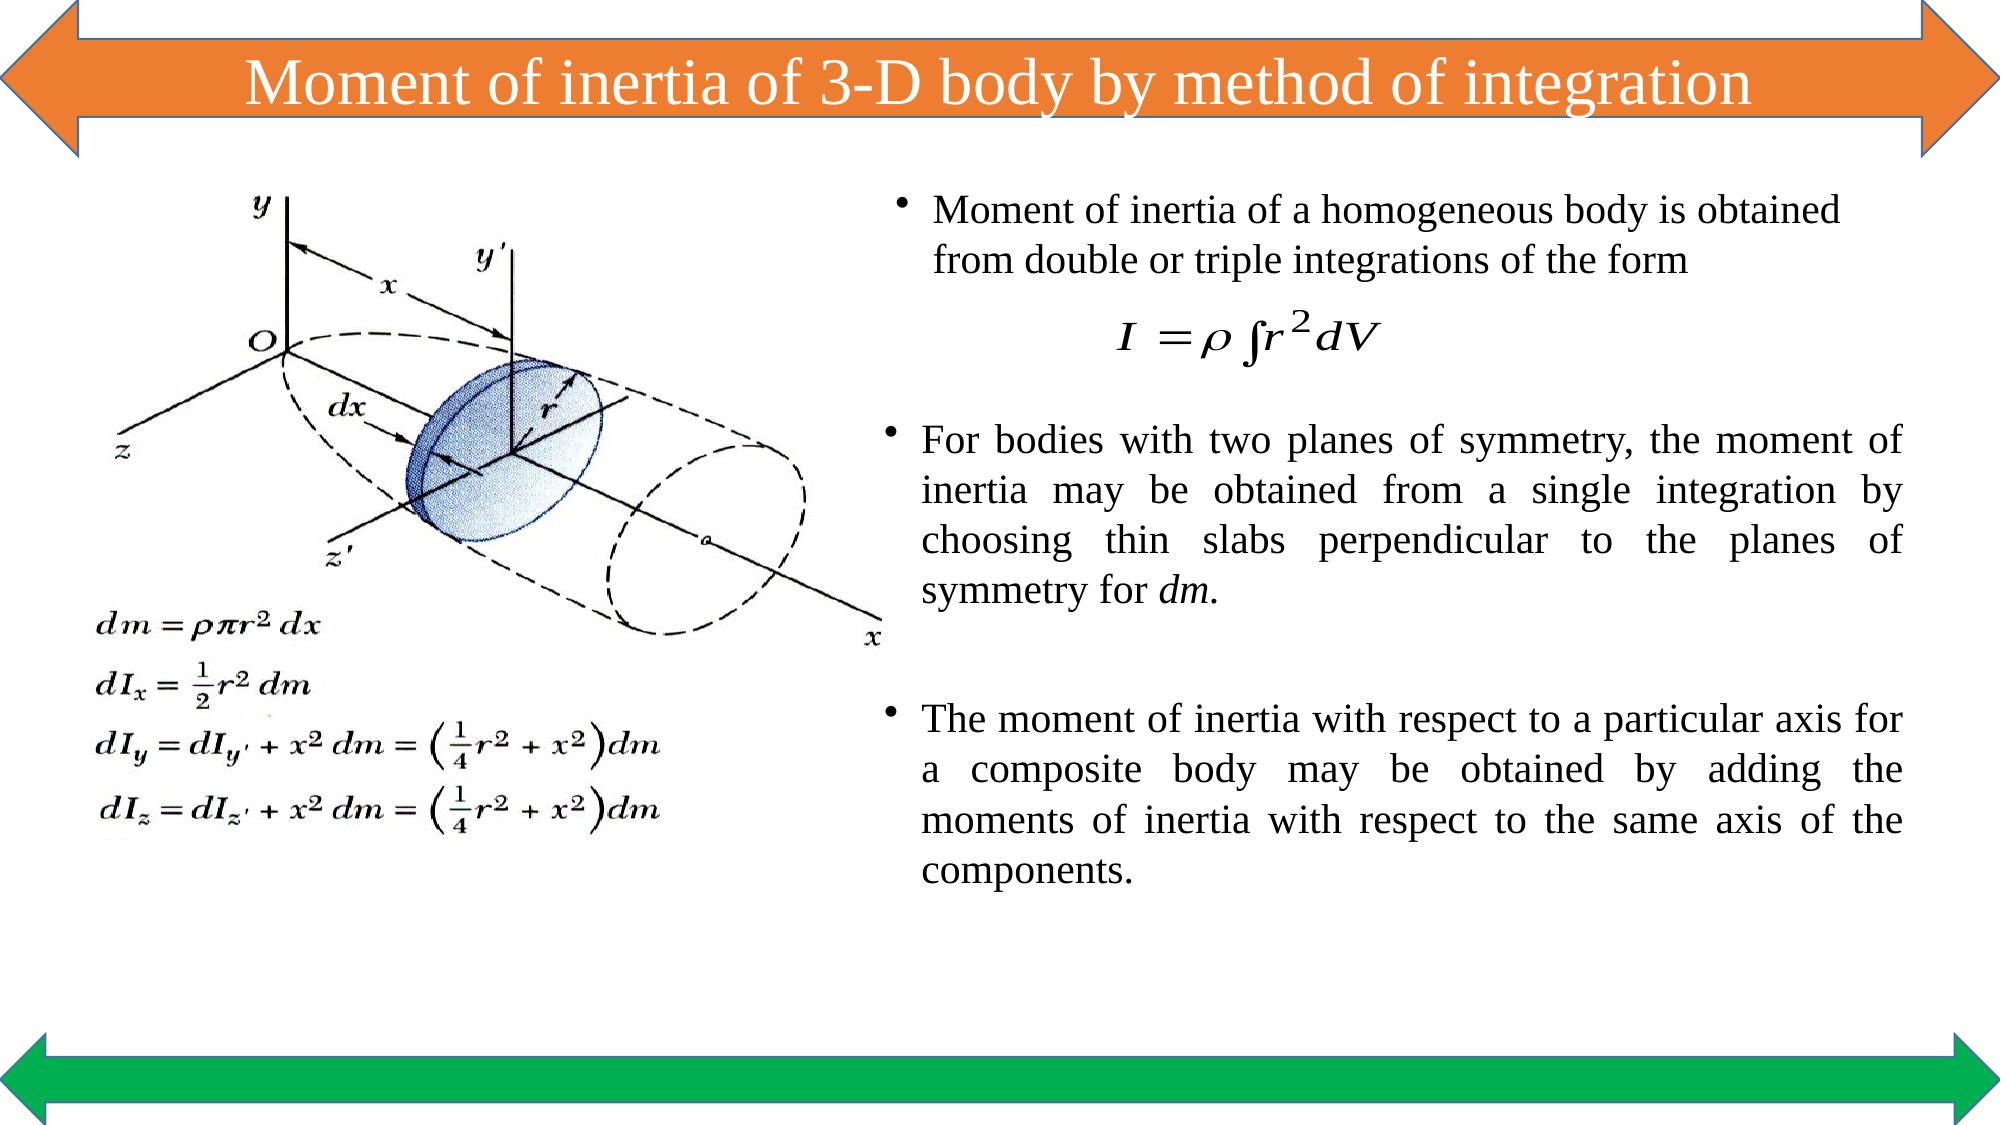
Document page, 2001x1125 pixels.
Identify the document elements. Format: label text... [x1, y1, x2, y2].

text_box The moment of inertia with respect to a particular axis for a composite body may be obtained by adding the moments of inertia with respect to the same axis of the components. [869, 683, 1919, 899]
text_box [0, 1031, 2000, 1125]
text_box Moment of inertia of a homogeneous body is obtained from double or triple integrations of the form [880, 174, 1919, 290]
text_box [1110, 300, 1390, 370]
text_box For bodies with two planes of symmetry, the moment of inertia may be obtained from a single integration by choosing thin slabs perpendicular to the planes of symmetry for dm. [897, 404, 1919, 619]
text_box Moment of inertia of 3-D body by method of integration [0, 0, 2000, 159]
picture [81, 194, 897, 840]
